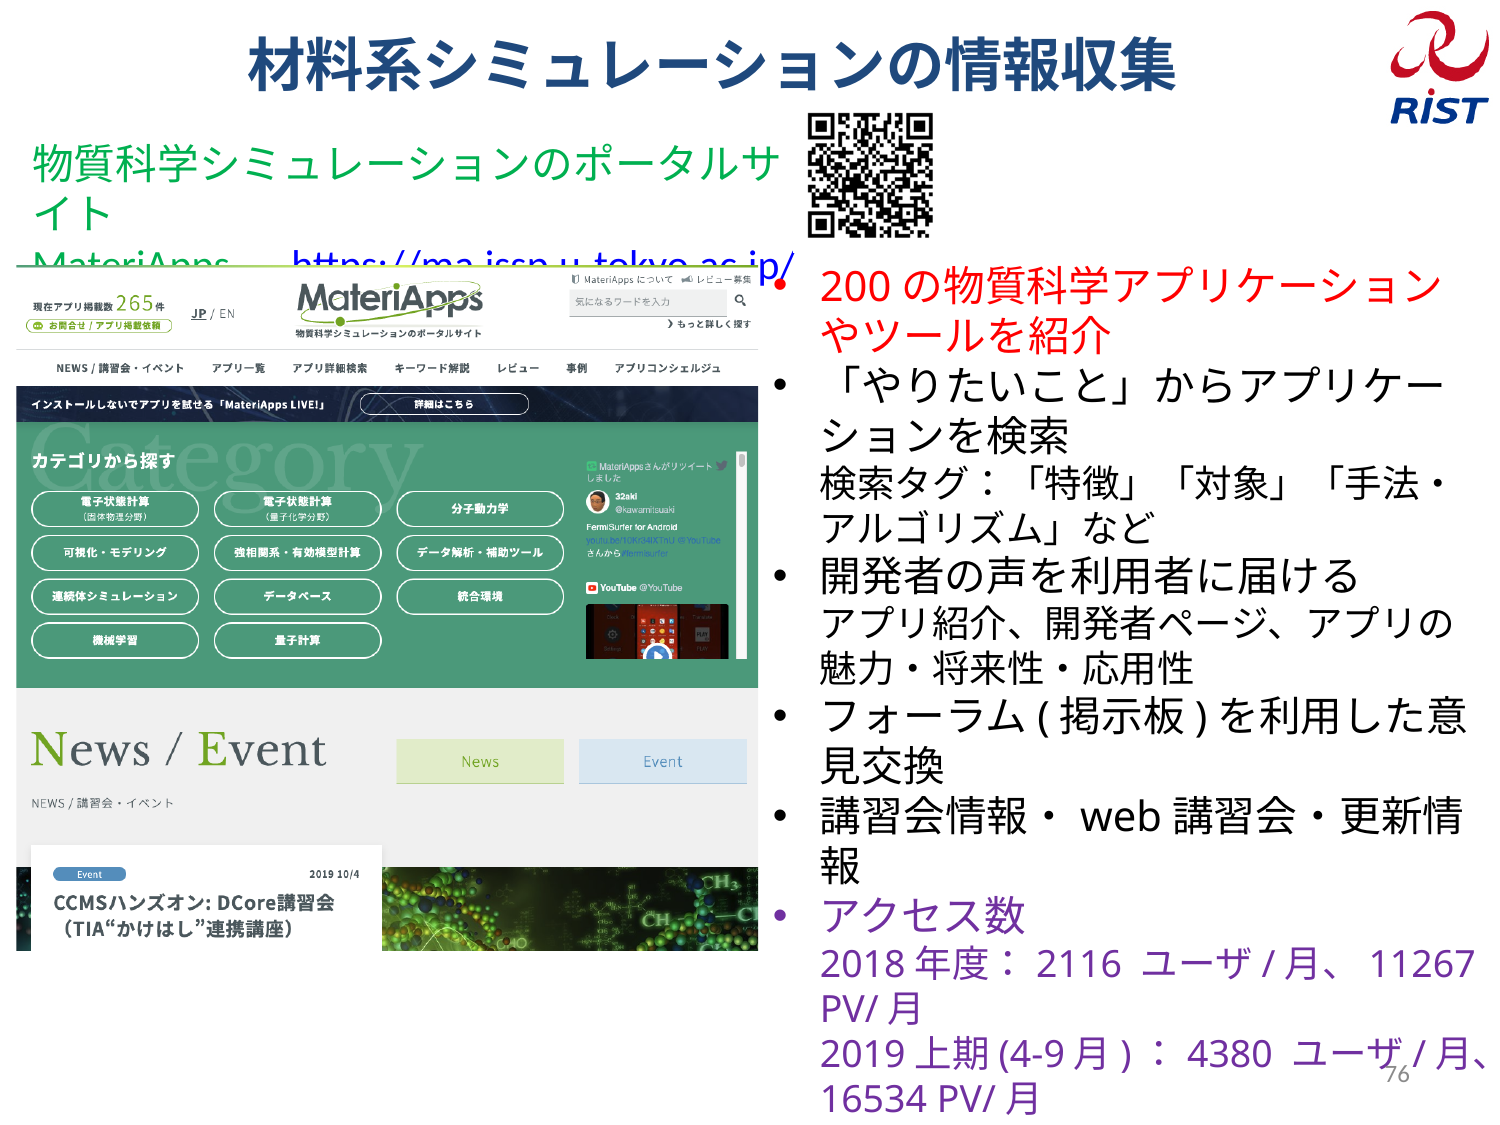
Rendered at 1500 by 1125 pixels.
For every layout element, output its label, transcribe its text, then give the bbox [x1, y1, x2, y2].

slide_number 76 [1074, 1042, 1425, 1103]
picture [16, 265, 759, 952]
title 材料系シミュレーションの情報収集 [0, 1, 1425, 126]
picture [793, 98, 948, 253]
text_box 物質科学シミュレーションのポータルサイト MateriApps https://ma.issp.u-tokyo.ac.jp/ [17, 130, 788, 264]
picture [1379, 0, 1500, 135]
text_box 200の物質科学アプリケーションやツールを紹介 「やりたいこと」からアプリケーションを検索 検索タグ：「特徴」「対象」「手法・アルゴリズム」など 開発者の声を利用者に届ける アプリ紹介、開発者ページ、アプリの魅力・将来性・応用性 フォーラム(掲示板)を利用した意見交換 講習会情報・web講習会・更新情報 アクセス数 2018年度：2116 ユーザ/月、11267 PV/月 2019上期(4-9月)：4380 ユーザ/月、16534 PV/月 アプリコンシェルジュ 利用者から計算物質科学やアプリに関する質問・要望にMateriApps開発チームが解答 レビュー [758, 252, 1500, 1125]
